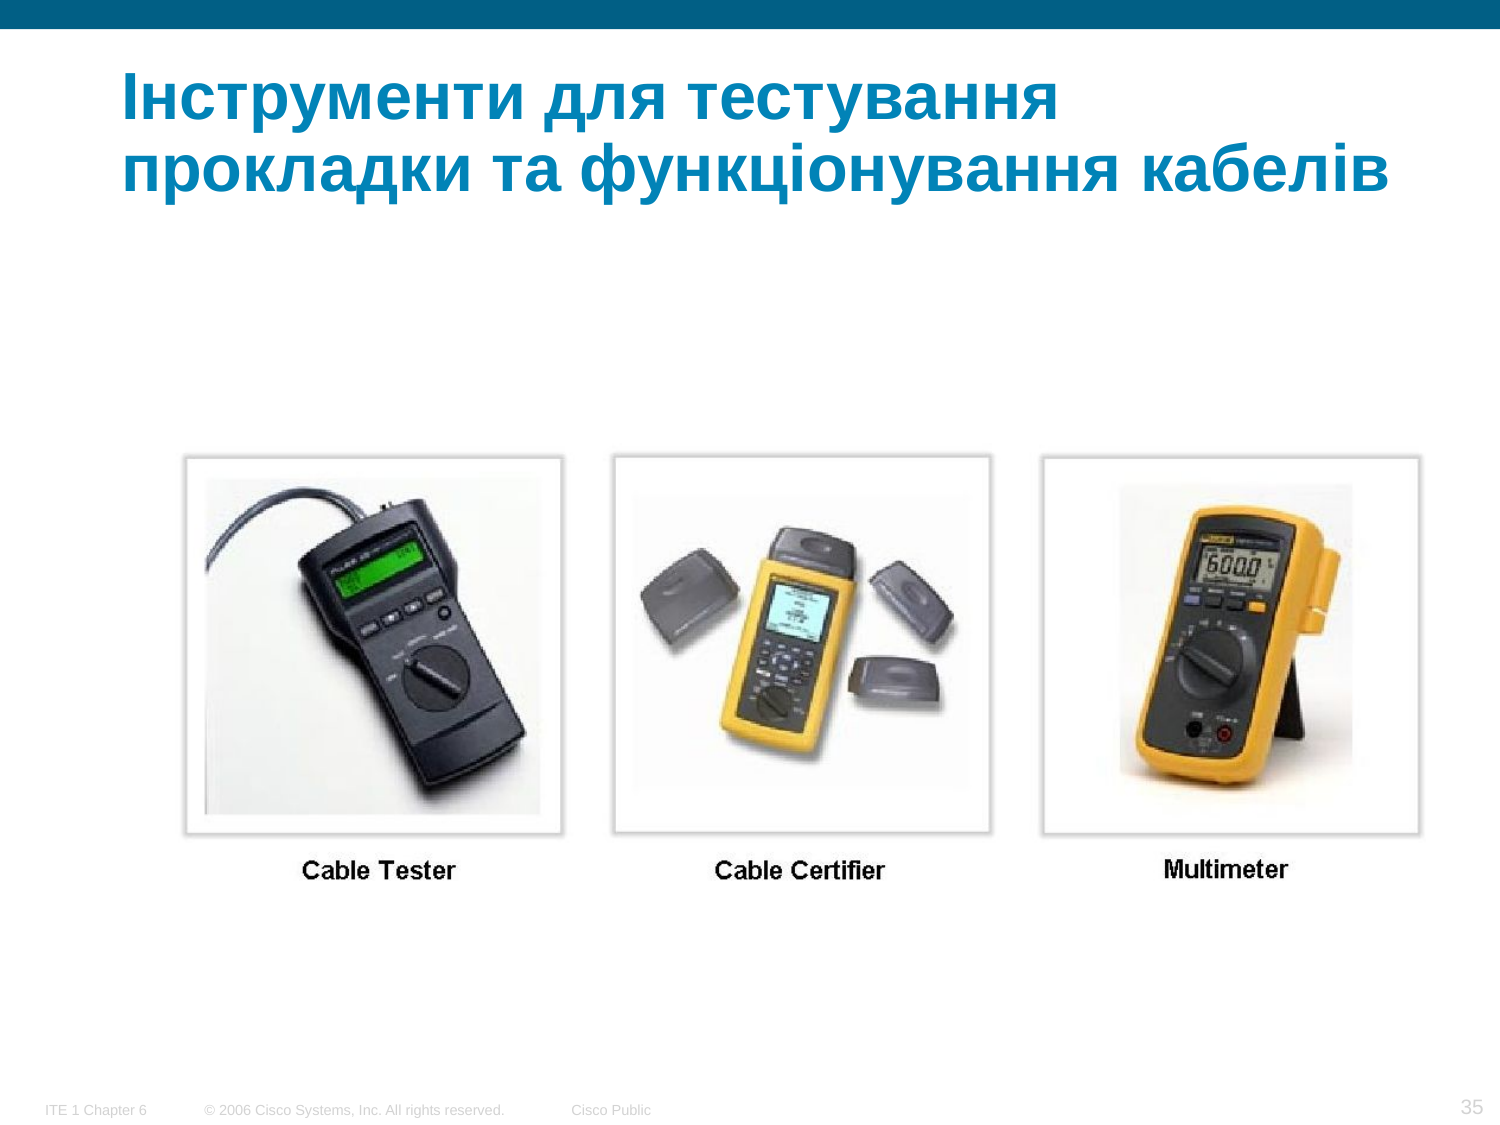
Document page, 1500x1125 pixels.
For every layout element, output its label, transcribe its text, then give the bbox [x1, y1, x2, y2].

title Інструменти для тестування прокладки та функціонування кабелів [107, 75, 1444, 213]
picture [156, 434, 1426, 889]
